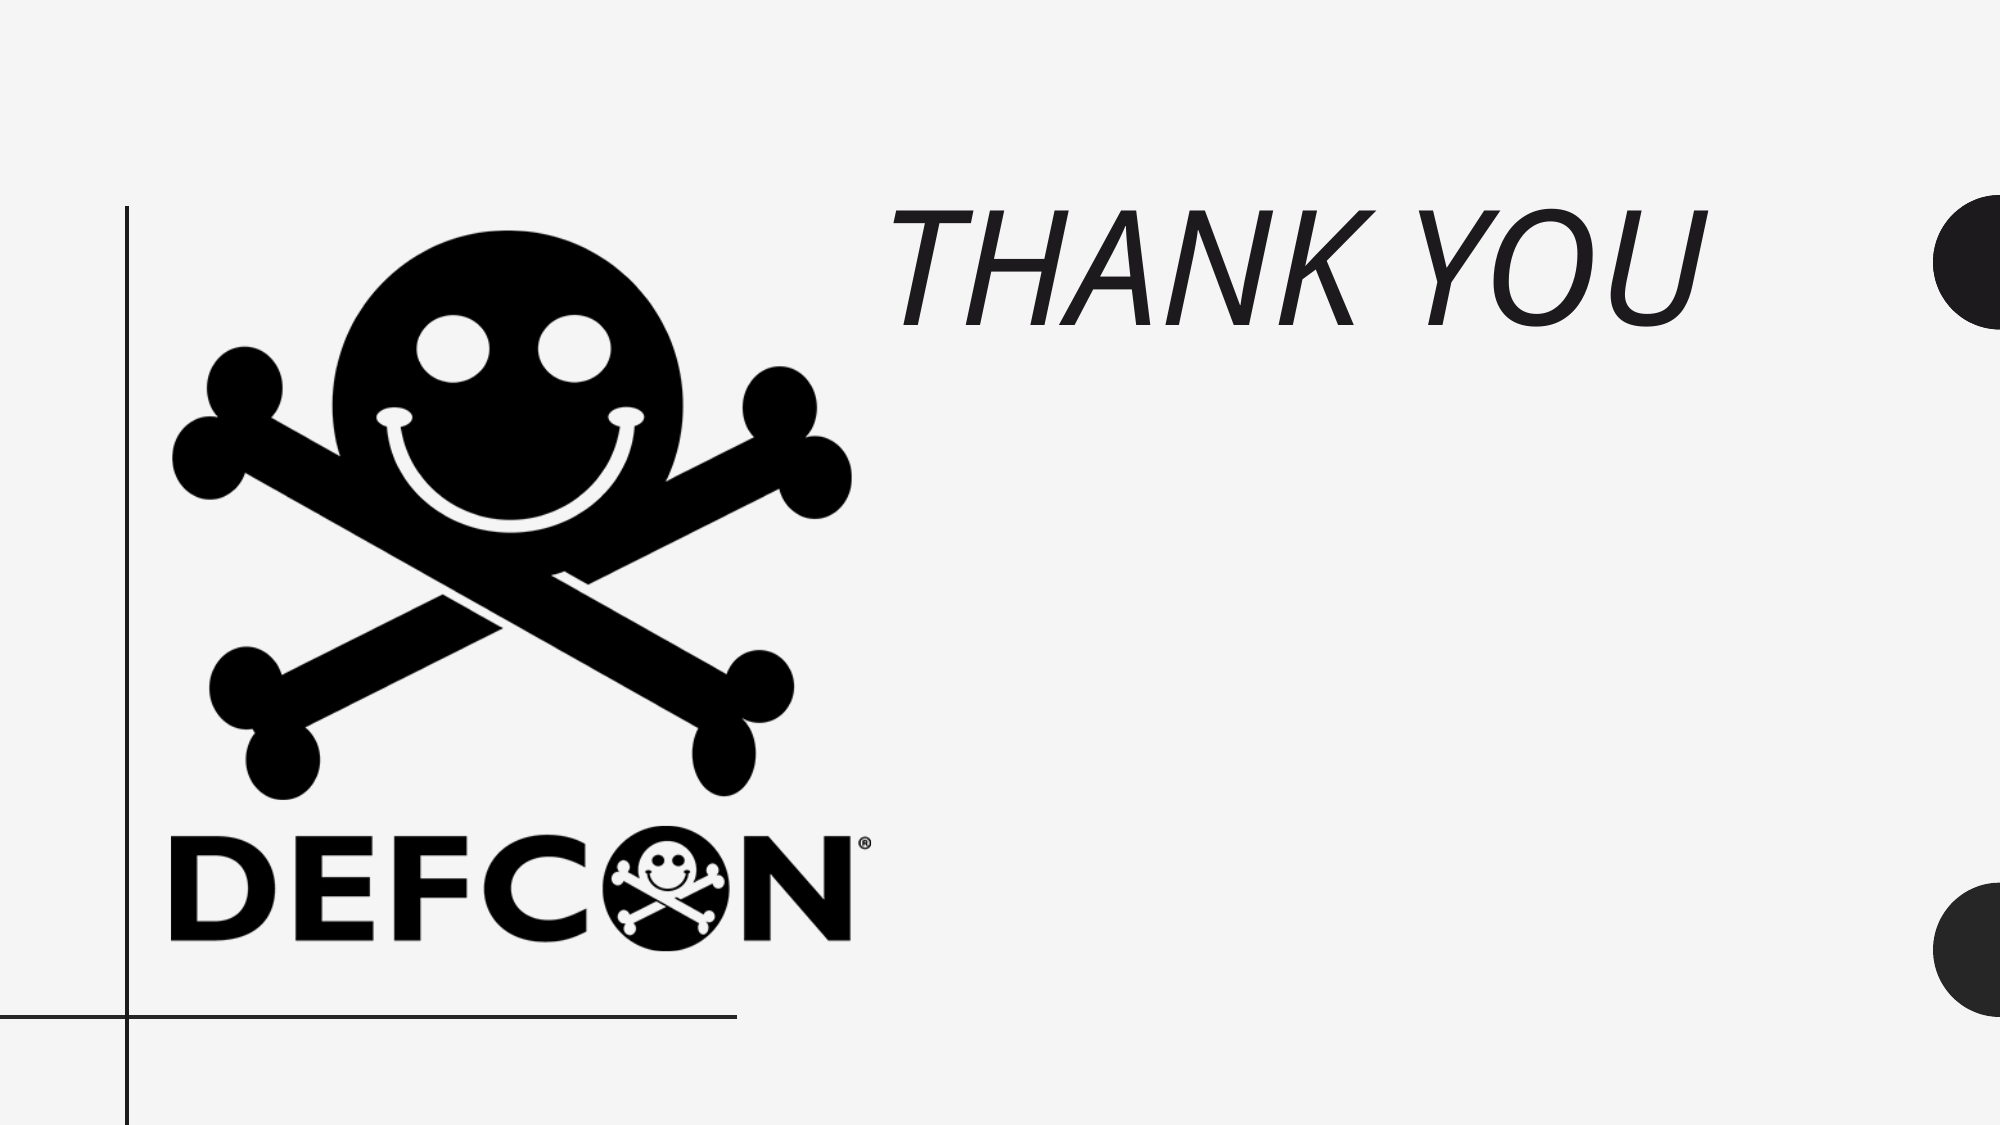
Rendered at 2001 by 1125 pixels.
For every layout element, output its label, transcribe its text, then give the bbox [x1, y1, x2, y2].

text_box [1933, 195, 2000, 330]
picture [126, 206, 897, 977]
title Thank You [864, 187, 1893, 888]
